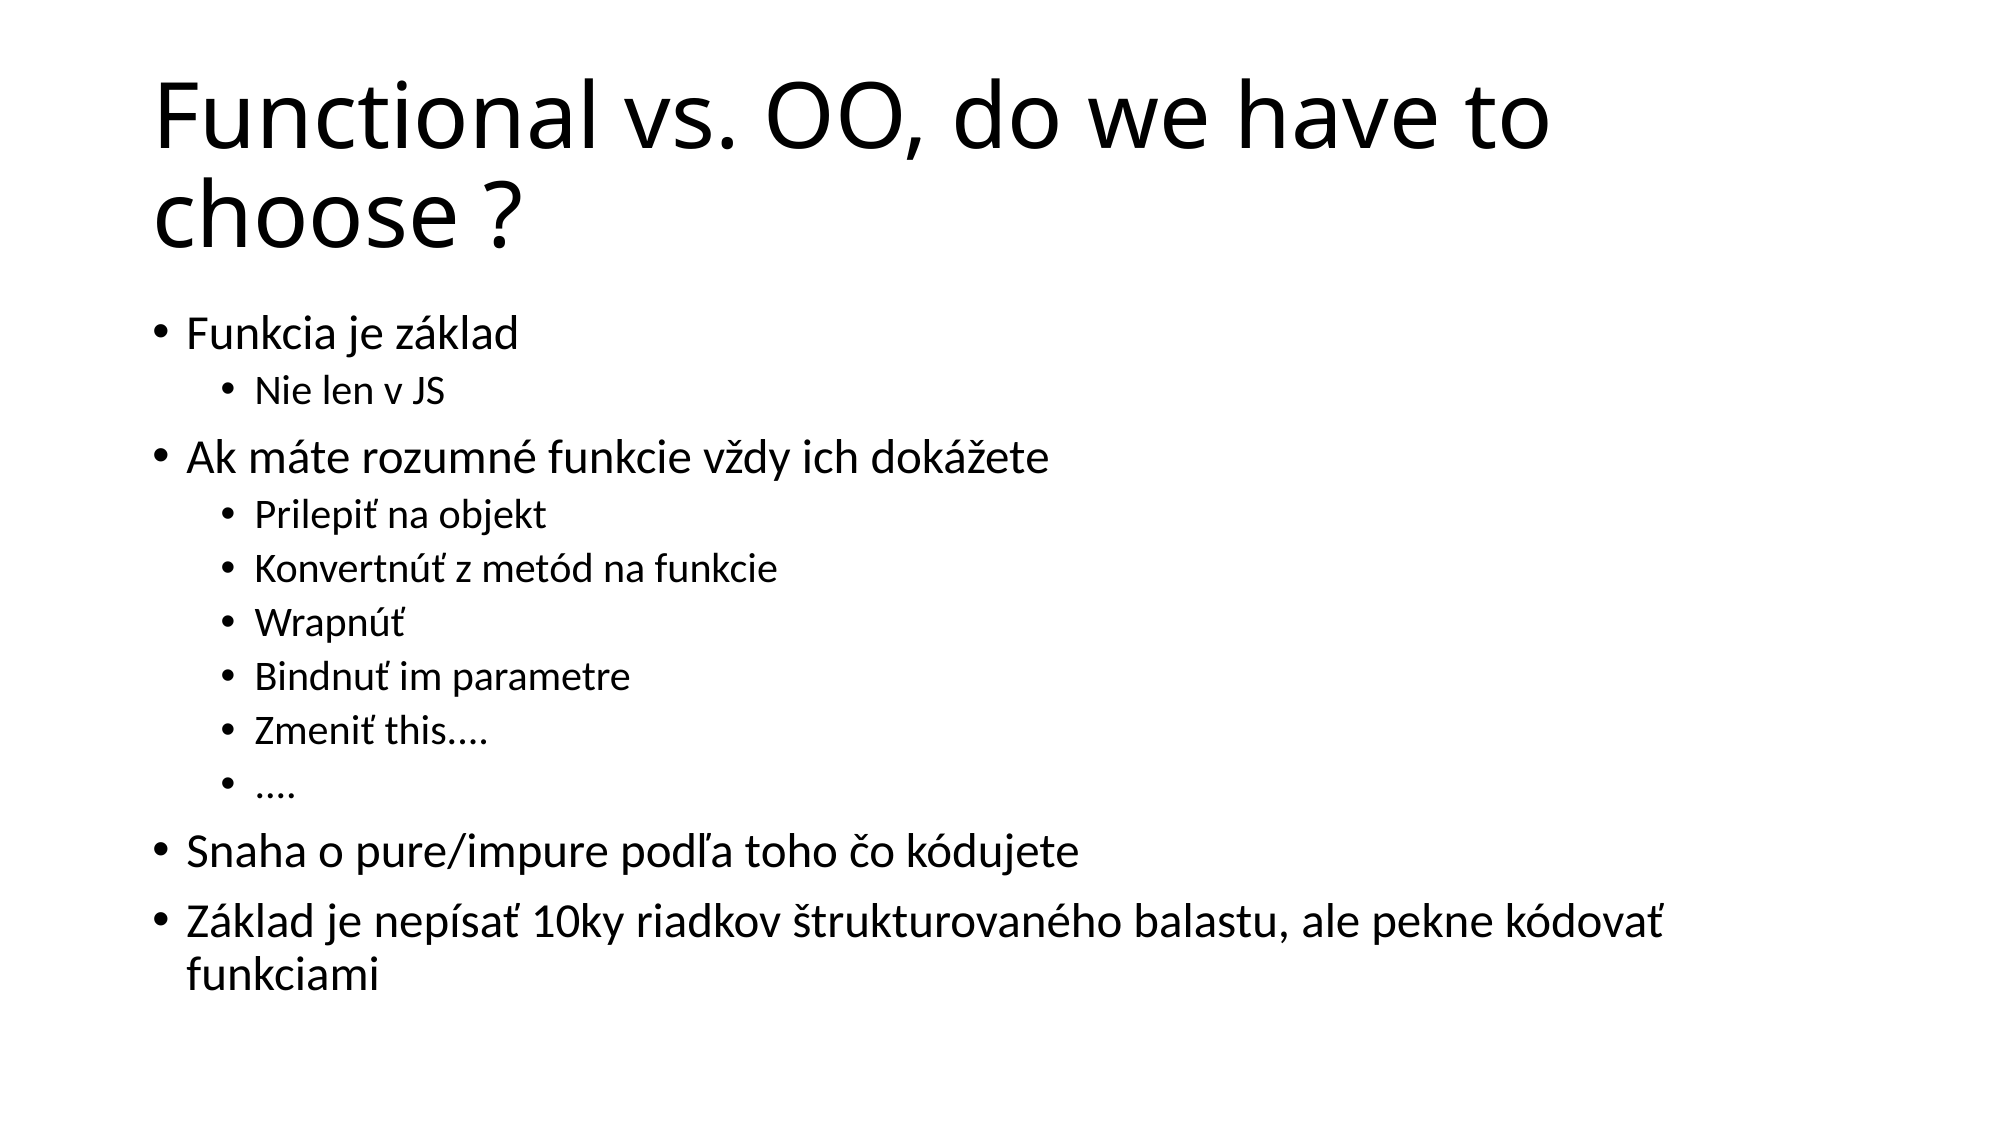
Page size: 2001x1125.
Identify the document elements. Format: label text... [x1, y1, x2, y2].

title Functional vs. OO, do we have to choose ? [137, 59, 1863, 278]
list Funkcia je základ Nie len v JS Ak máte rozumné funkcie vždy ich dokážete Prilepiť na objekt Konvertnúť z metód na funkcie Wrapnúť Bindnuť im parametre Zmeniť this.... .... Snaha o pure/impure podľa toho čo kódujete Základ je nepísať 10ky riadkov štrukturovaného balastu, ale pekne kódovať funkciami [137, 299, 1863, 1014]
